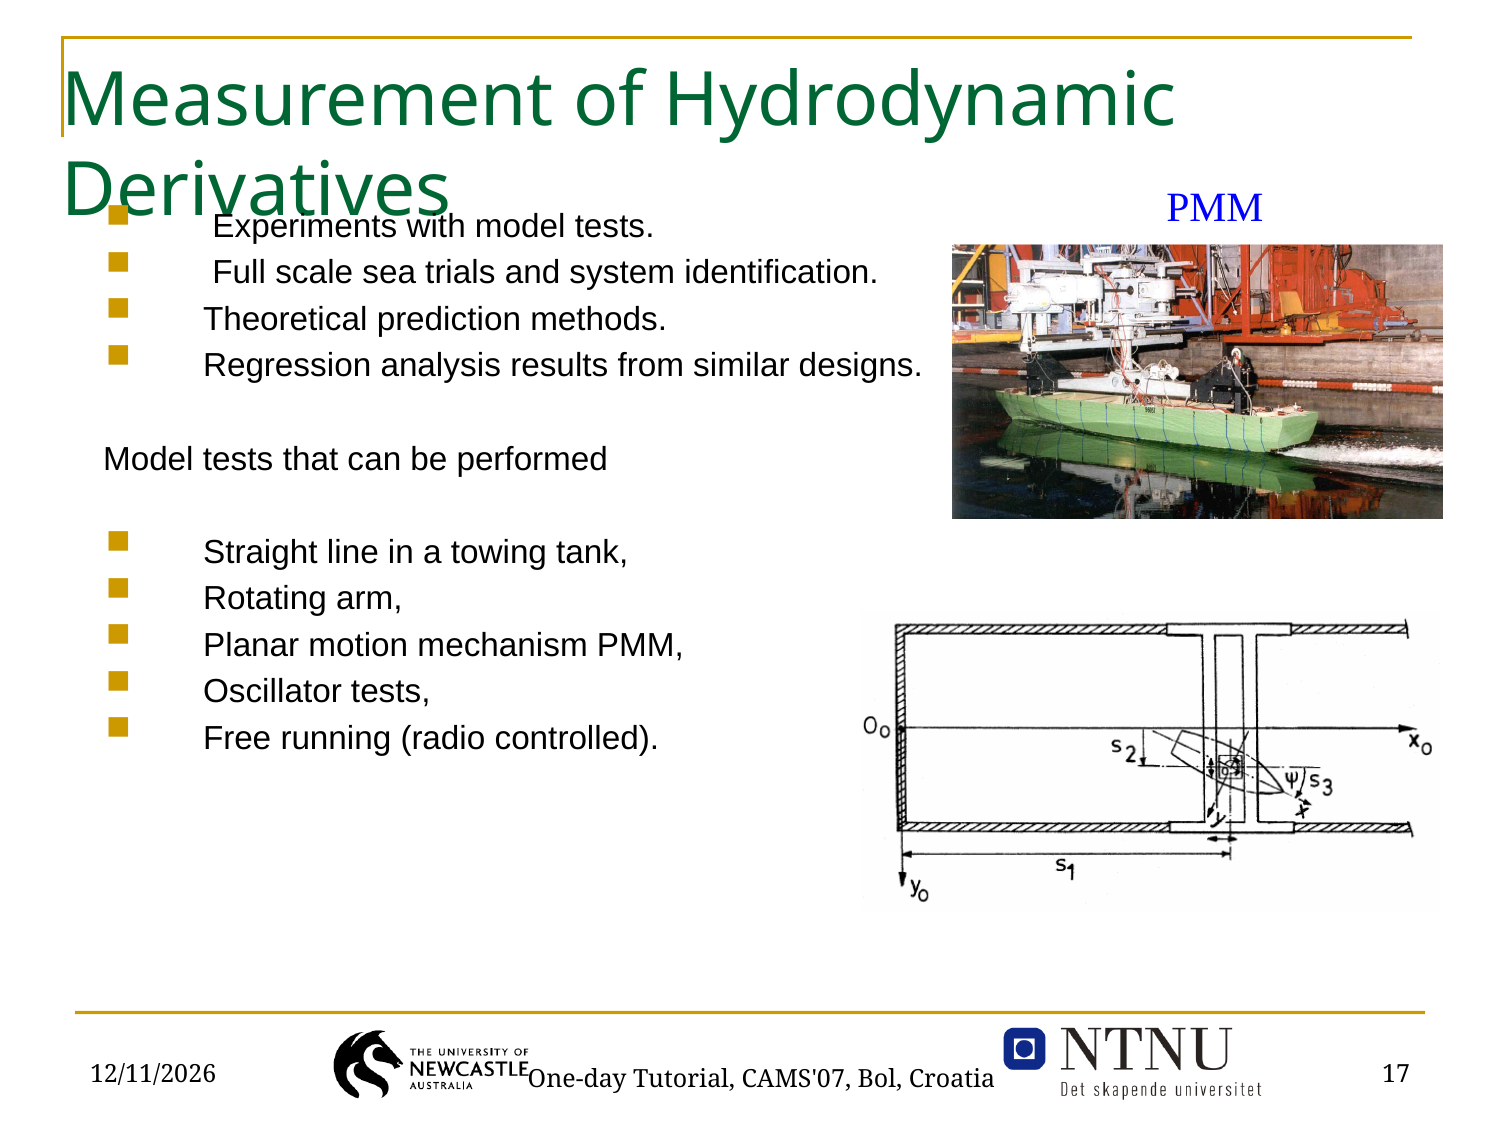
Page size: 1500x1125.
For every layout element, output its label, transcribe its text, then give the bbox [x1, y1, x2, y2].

text_box PMM [1151, 172, 1292, 238]
picture [820, 597, 1446, 923]
picture [998, 1023, 1268, 1102]
footer One-day Tutorial, CAMS'07, Bol, Croatia [466, 1024, 1058, 1101]
text_box Experiments with model tests. Full scale sea trials and system identification. Theoretical prediction methods. Regression analysis results from similar designs. Model tests that can be performed Straight line in a towing tank, Rotating arm, Planar motion mechanism PMM, Oscillator tests, Free running (radio controlled). [88, 196, 1000, 994]
picture [324, 1023, 535, 1105]
picture [950, 243, 1444, 520]
title Measurement of Hydrodynamic Derivatives [46, 42, 1500, 231]
slide_number 17 [1074, 1023, 1426, 1100]
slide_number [74, 1023, 426, 1100]
